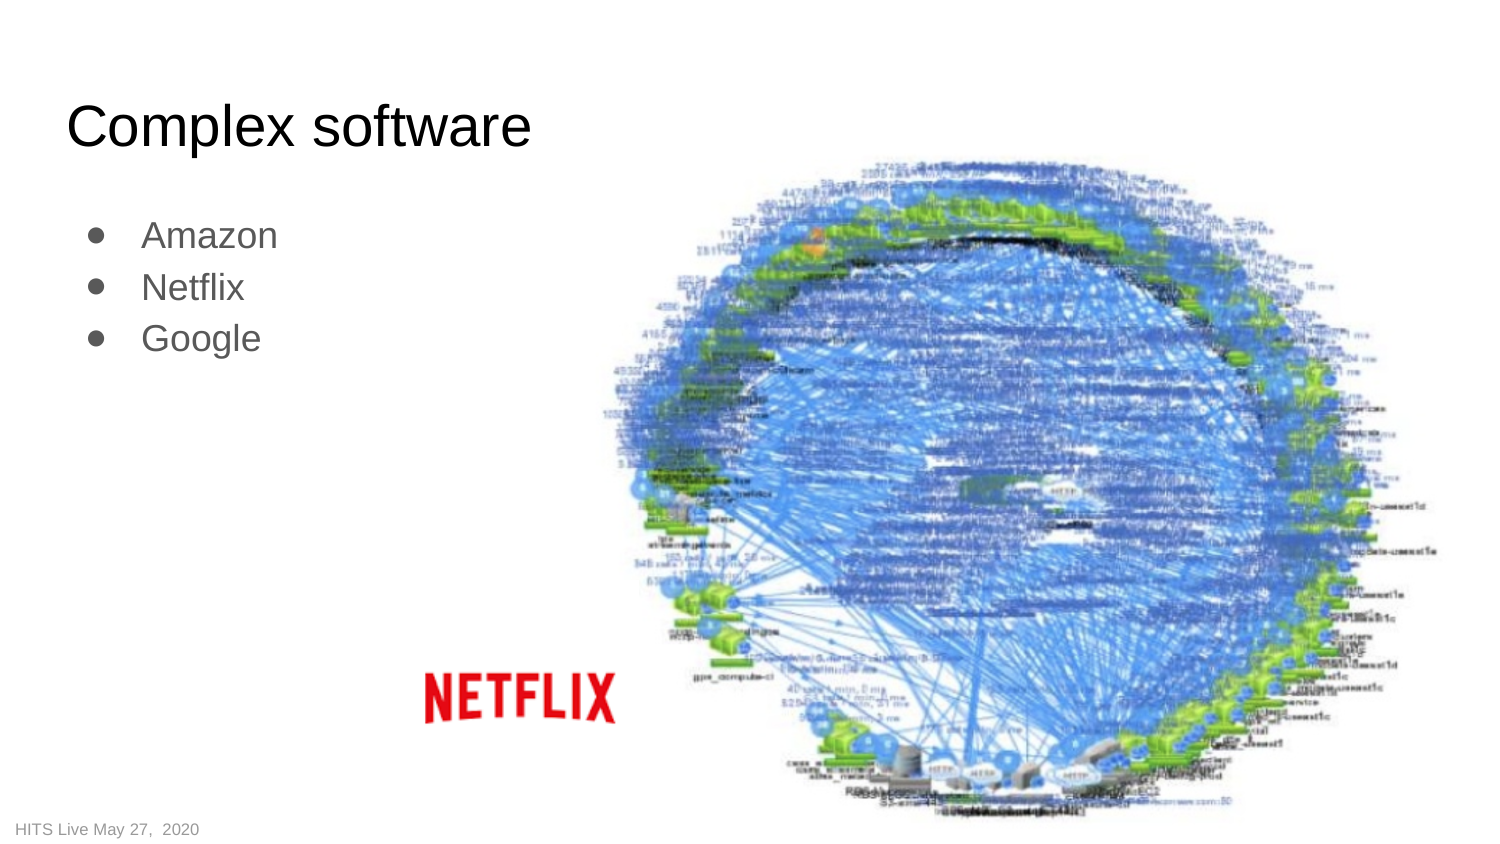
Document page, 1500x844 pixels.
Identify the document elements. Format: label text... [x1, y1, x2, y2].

title Complex software [51, 72, 1449, 167]
list Amazon Netflix Google [51, 189, 396, 750]
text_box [401, 153, 1490, 831]
